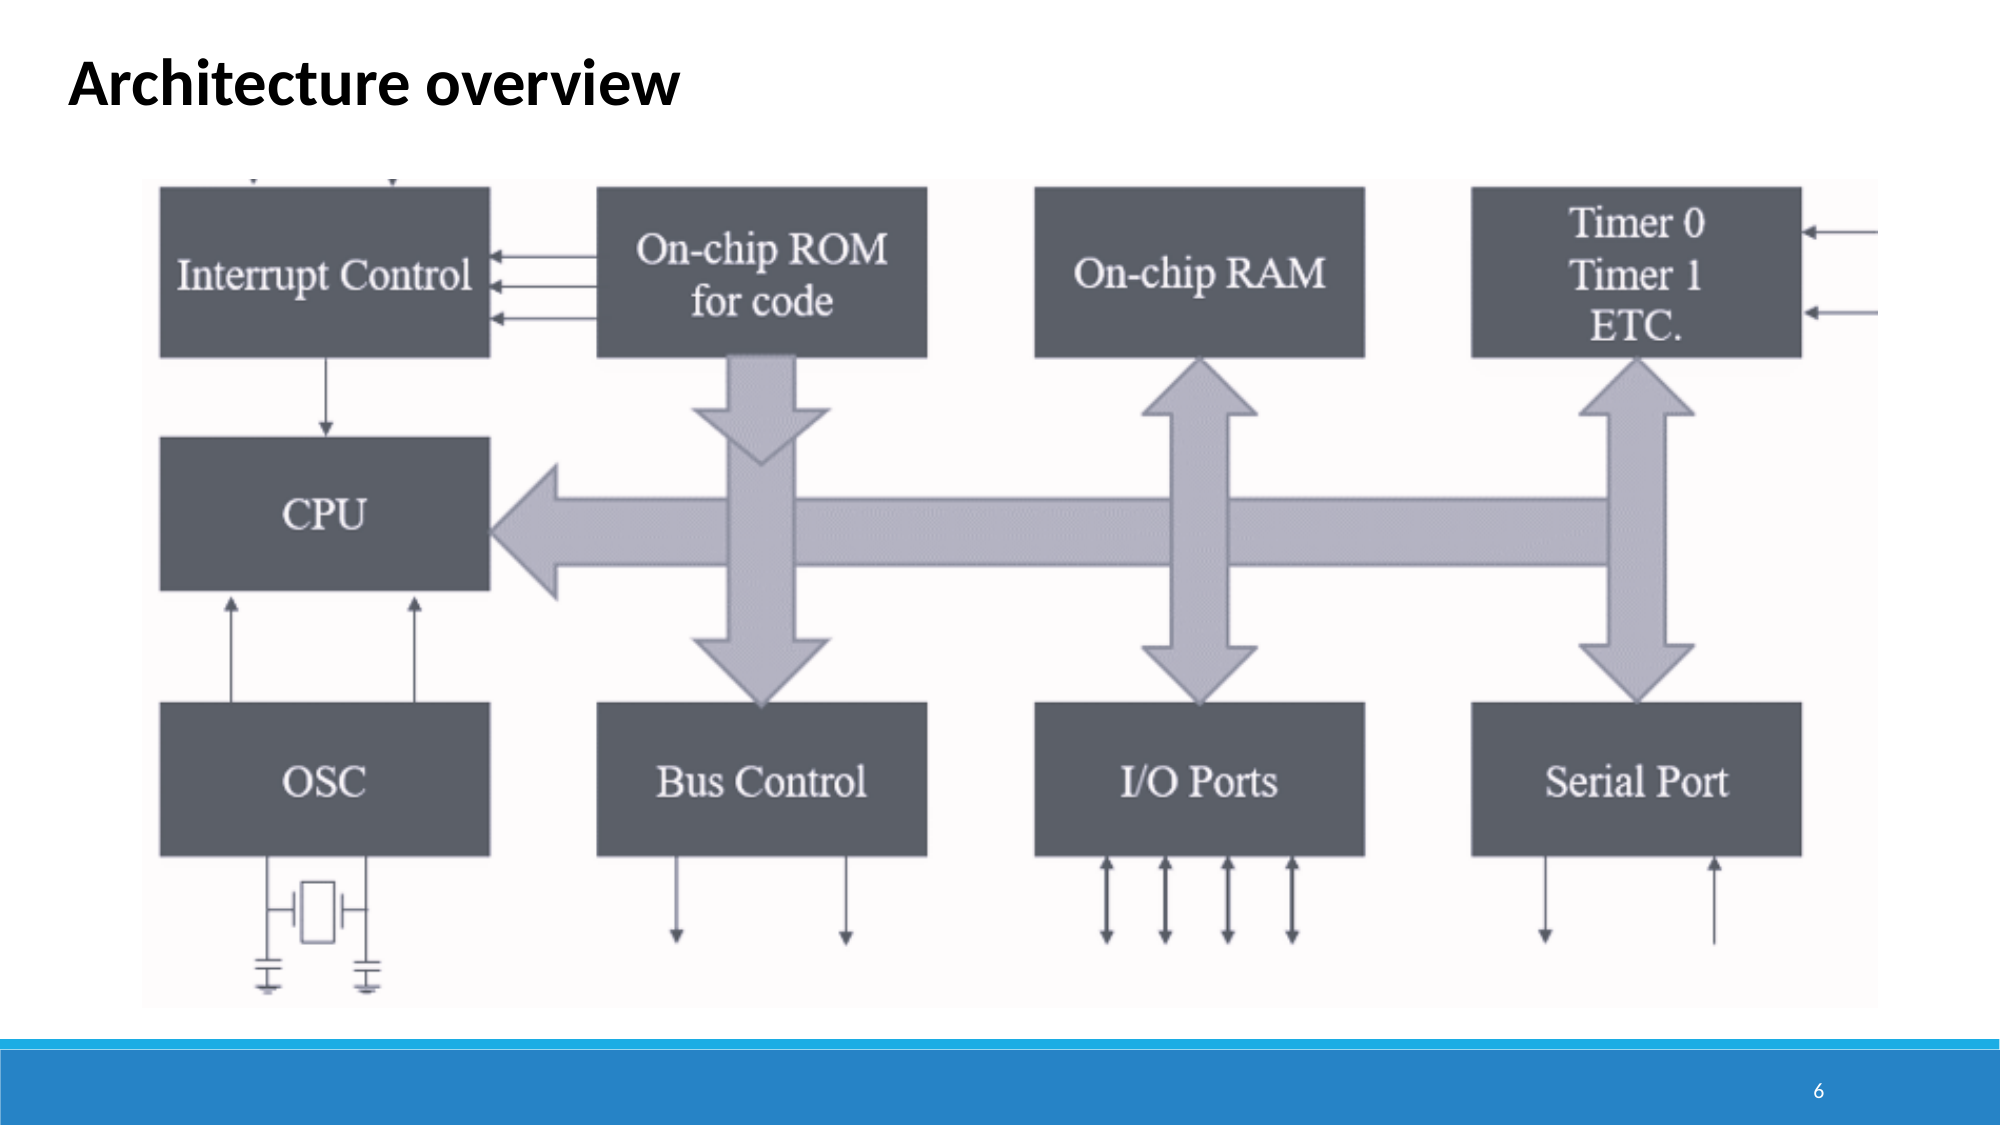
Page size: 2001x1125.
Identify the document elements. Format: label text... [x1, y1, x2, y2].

slide_number 6 [1624, 1059, 1840, 1120]
text_box Architecture overview [41, 31, 709, 126]
picture [142, 178, 1879, 1008]
